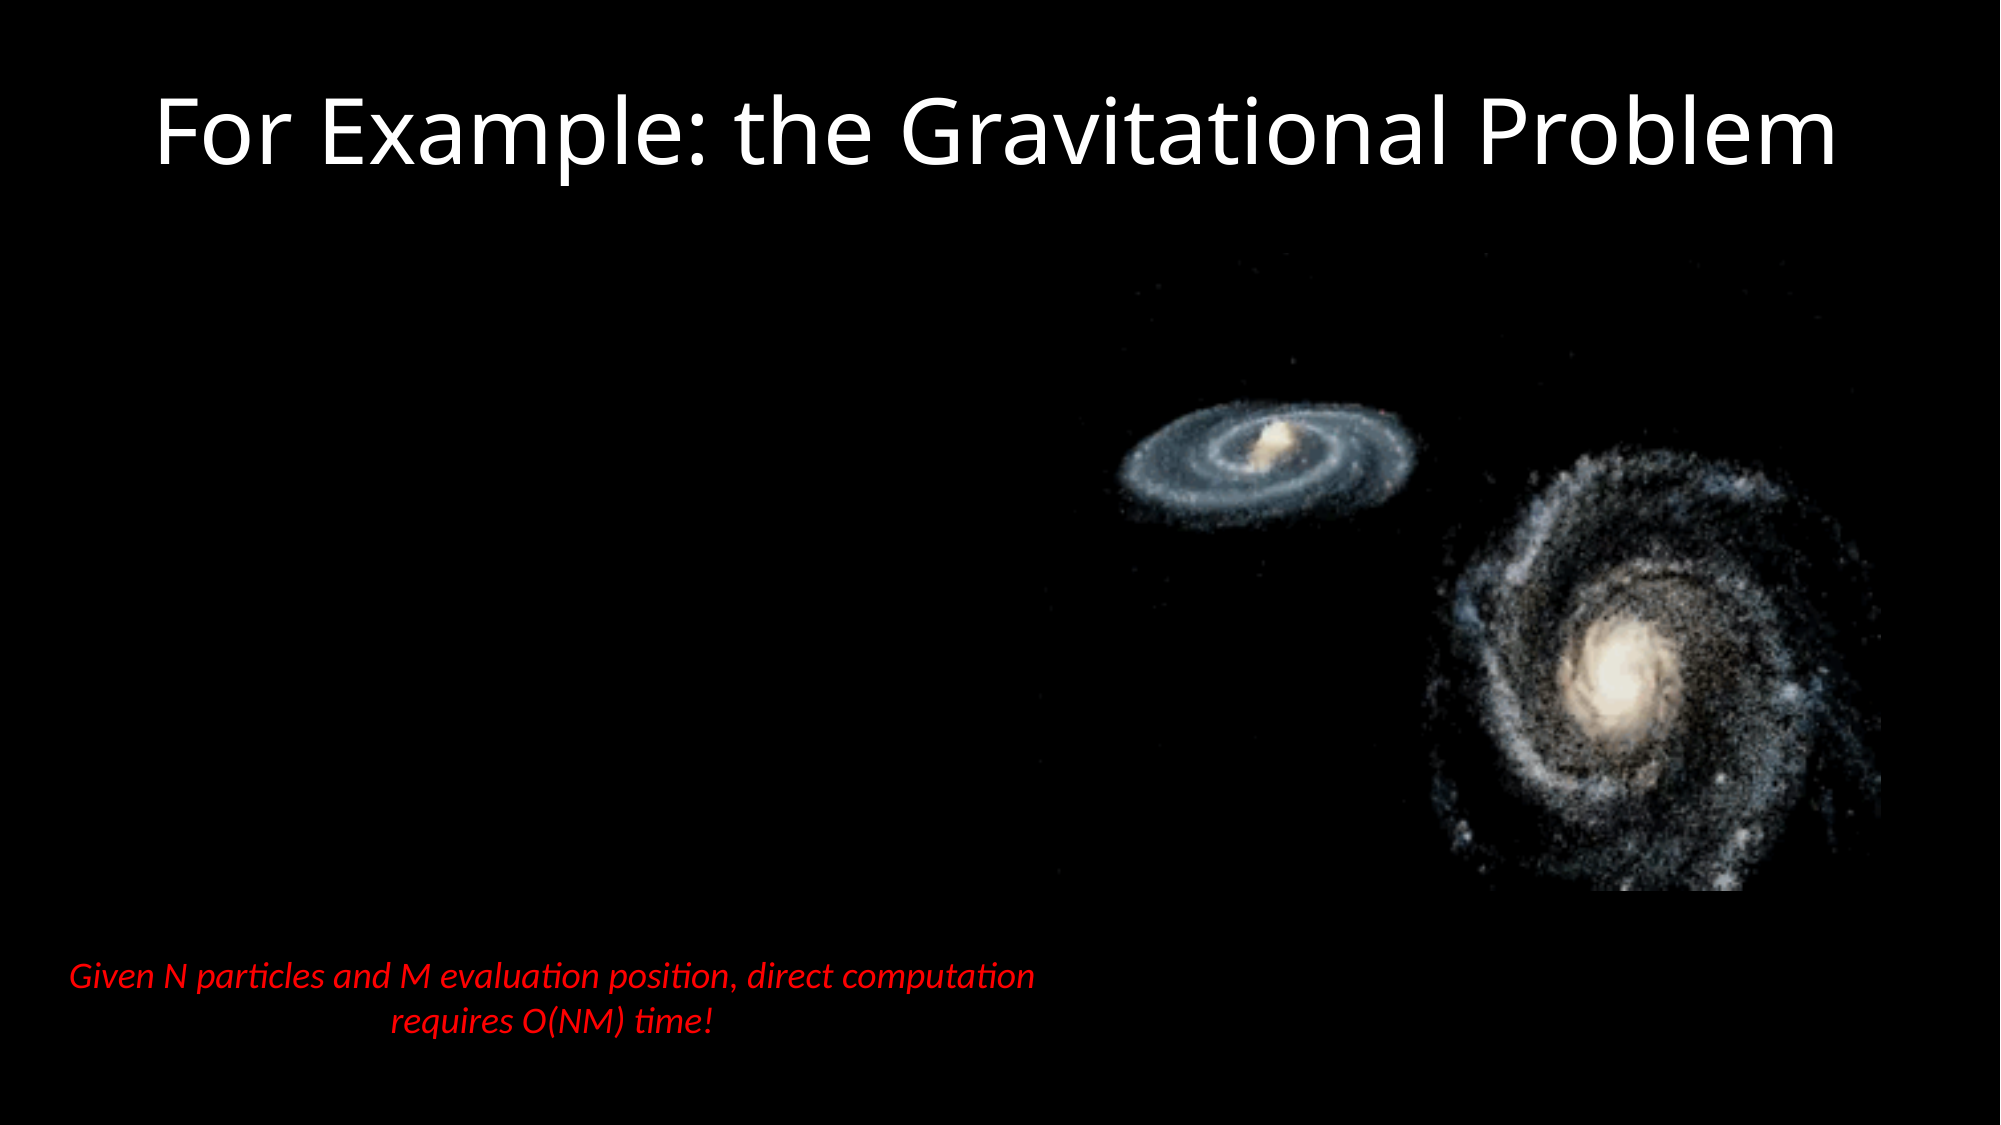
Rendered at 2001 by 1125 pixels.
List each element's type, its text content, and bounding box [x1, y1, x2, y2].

title For Example: the Gravitational Problem [137, 59, 1863, 211]
text_box Given N particles and M evaluation position, direct computation requires O(NM) time! [52, 943, 1053, 1049]
picture [1032, 253, 1881, 891]
